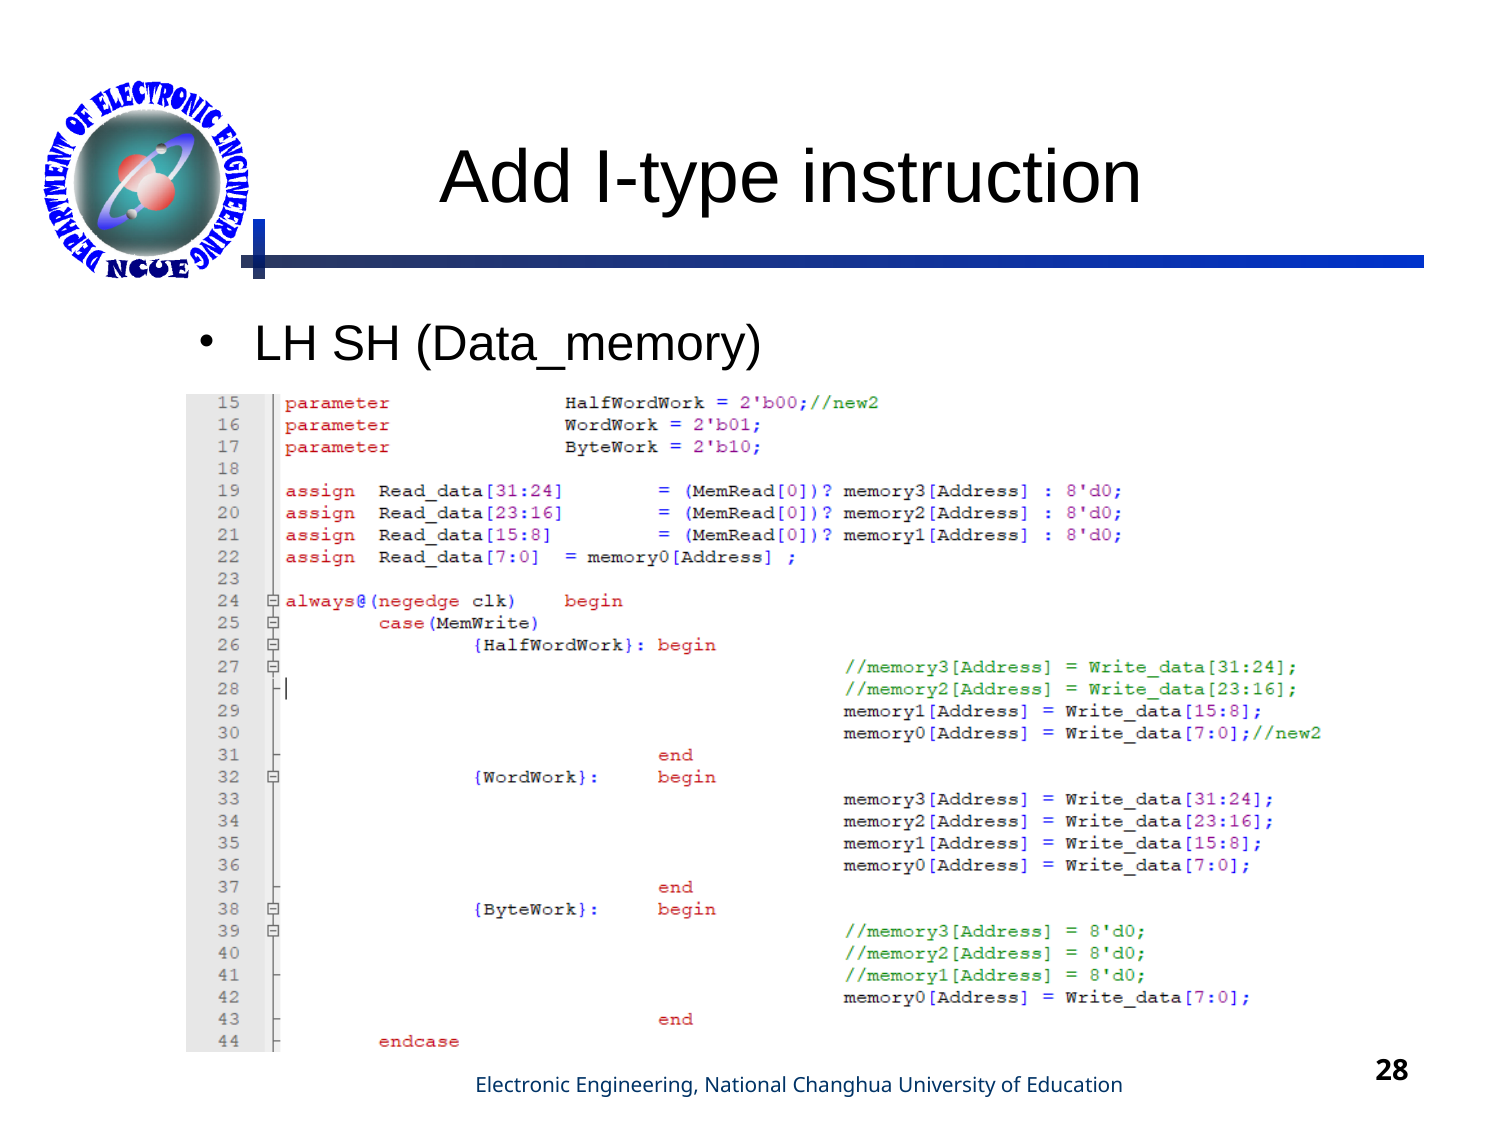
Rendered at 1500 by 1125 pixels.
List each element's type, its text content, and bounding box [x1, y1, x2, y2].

picture [185, 393, 1367, 1052]
slide_number 28 [1074, 1024, 1424, 1099]
list LH SH (Data_memory) [183, 302, 1411, 988]
picture [41, 78, 251, 291]
footer Electronic Engineering, National Changhua University of Education [206, 1060, 1387, 1121]
title Add I-type instruction [125, 75, 1282, 271]
